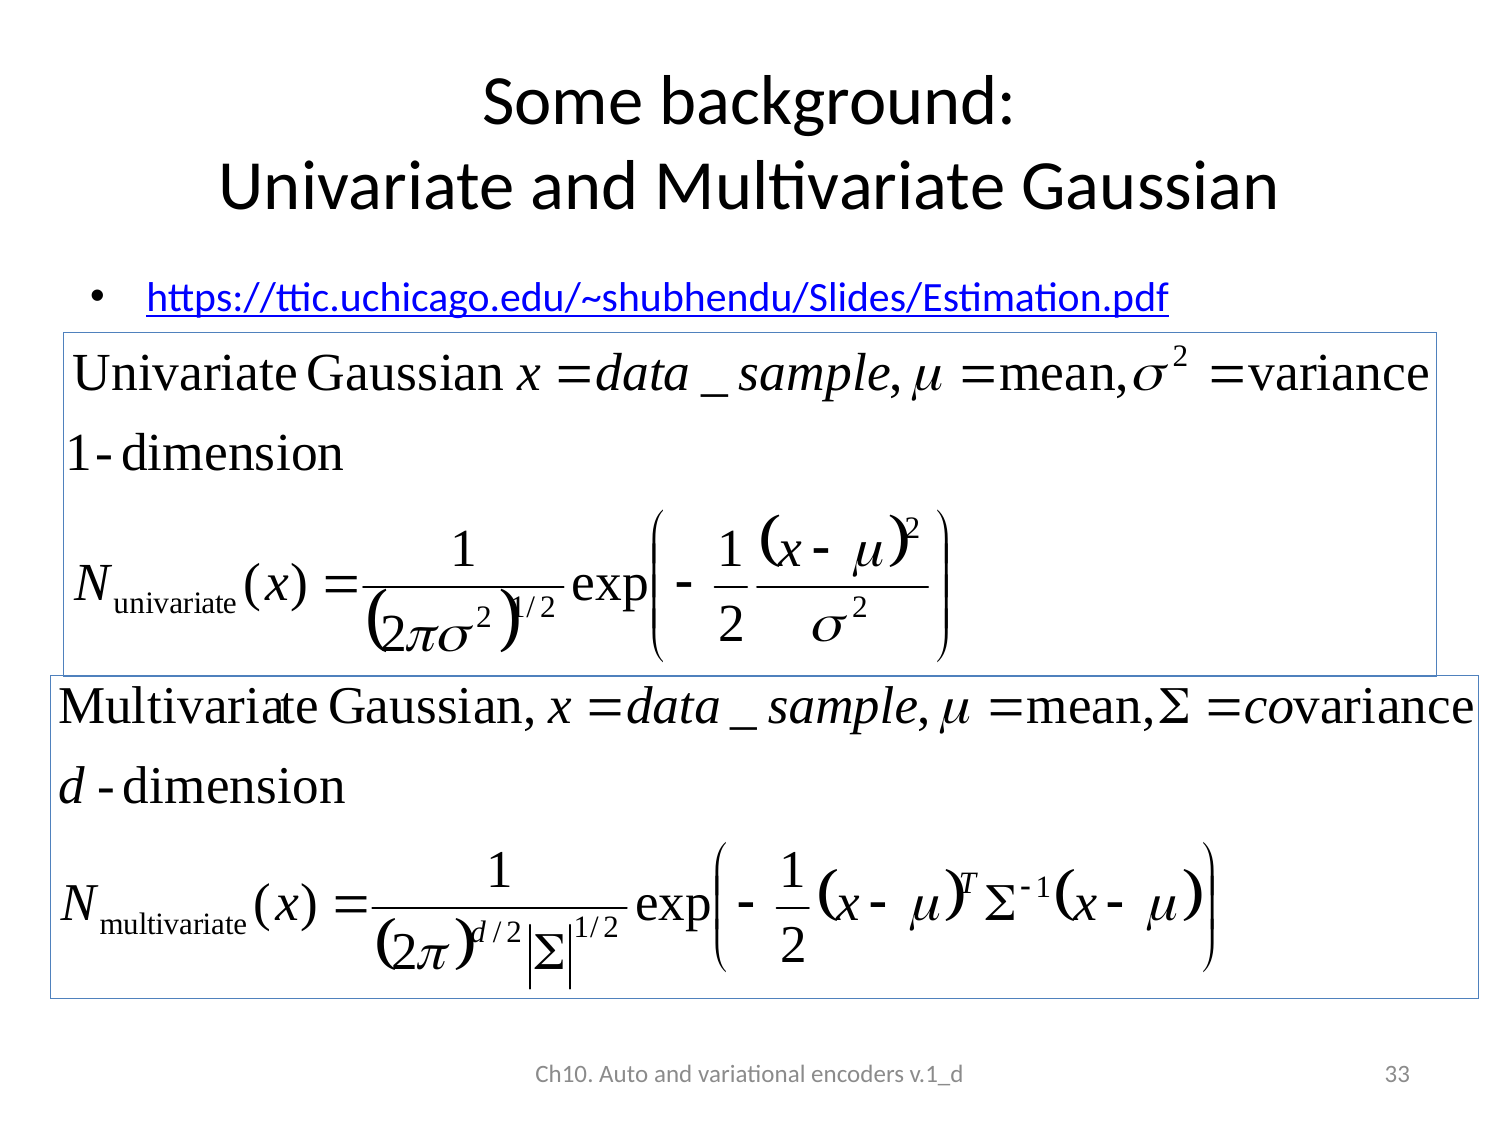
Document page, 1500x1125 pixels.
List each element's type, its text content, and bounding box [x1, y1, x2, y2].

slide_number 33 [1074, 1042, 1425, 1103]
footer Ch10. Auto and variational encoders v.1_d [512, 1042, 988, 1103]
list https://ttic.uchicago.edu/~shubhendu/Slides/Estimation.pdf [75, 262, 1425, 330]
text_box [49, 674, 1479, 999]
title Some background: Univariate and Multivariate Gaussian [75, 45, 1425, 233]
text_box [63, 332, 1437, 673]
